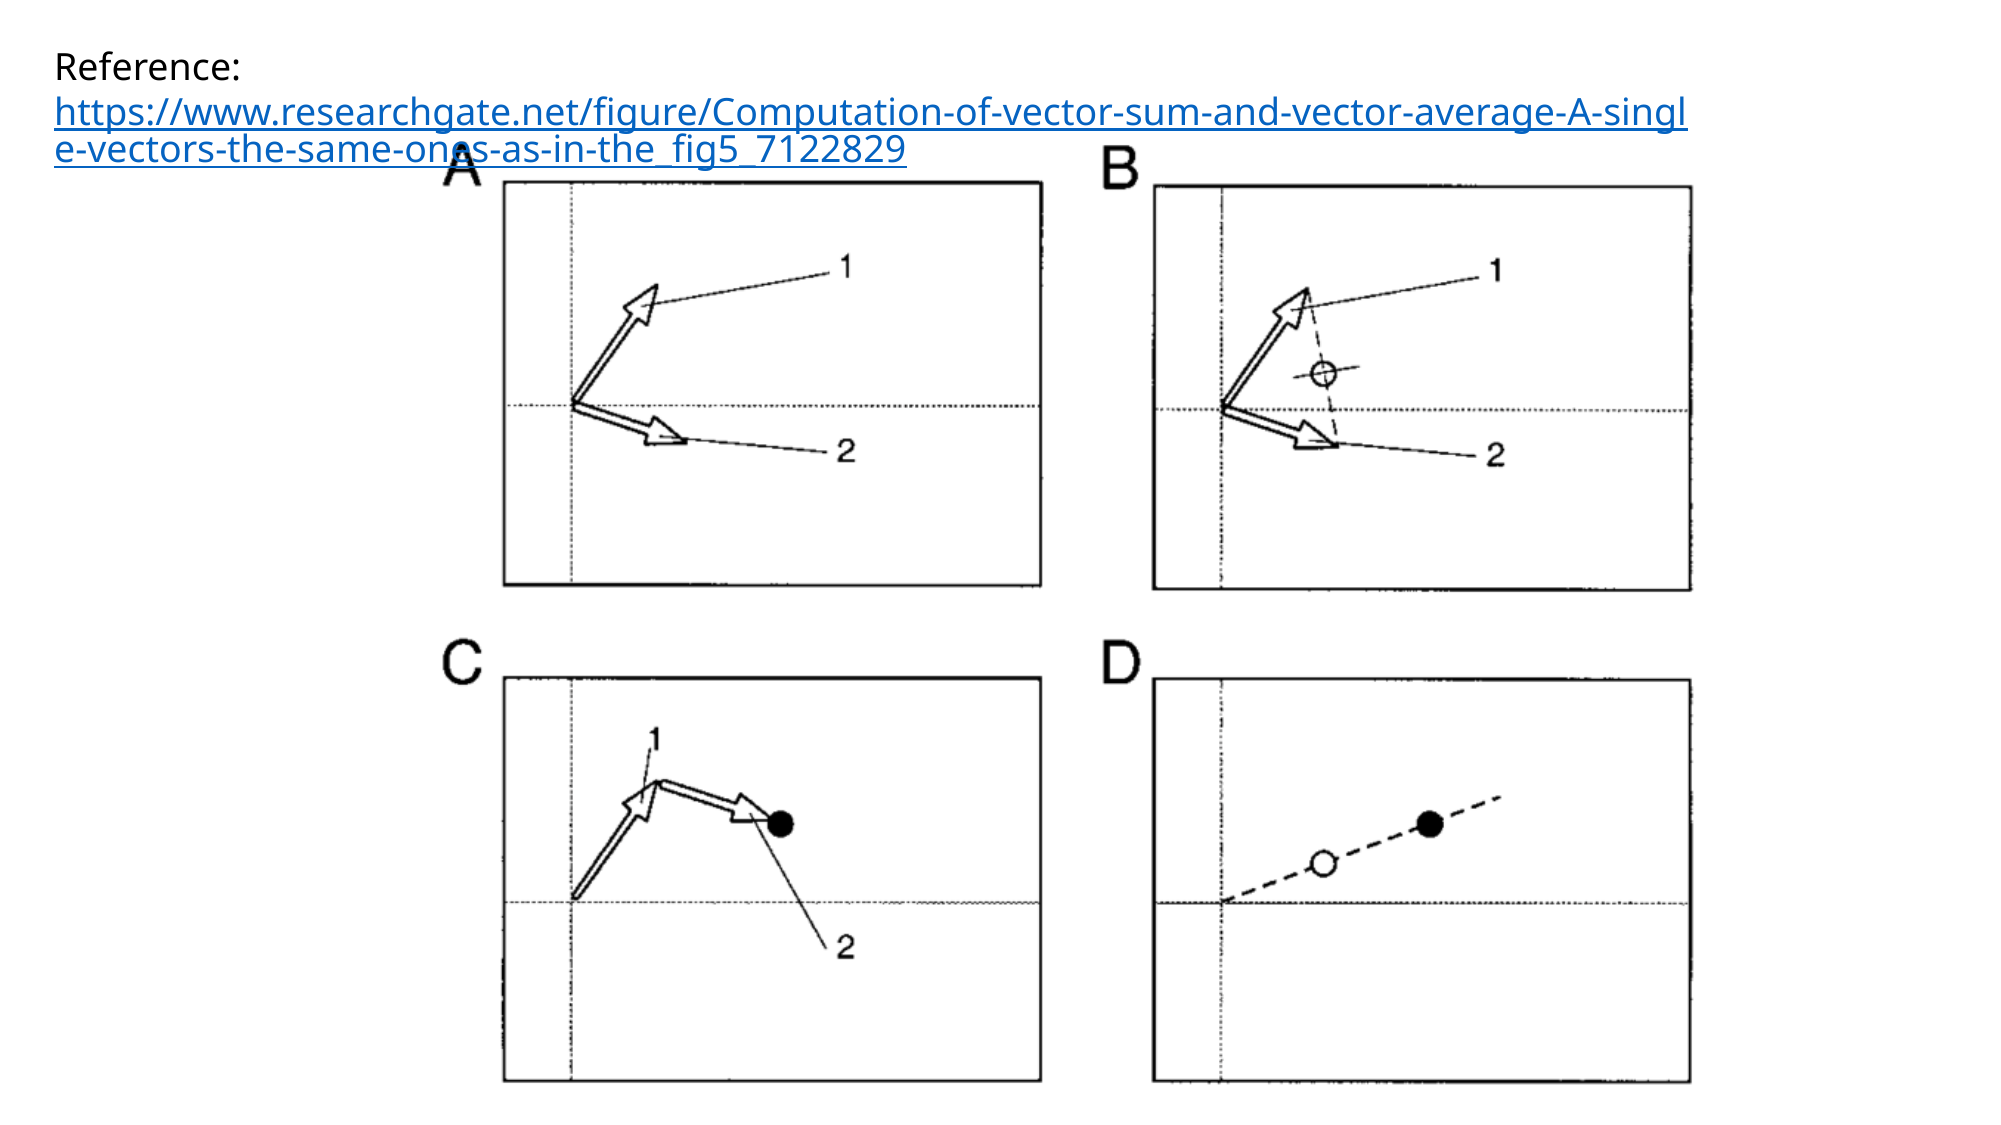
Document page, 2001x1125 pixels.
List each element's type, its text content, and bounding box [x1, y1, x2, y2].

text_box Reference: https://www.researchgate.net/figure/Computation-of-vector-sum-and-vector-average-A-single-vectors-the-same-ones-as-in-the_fig5_7122829 [39, 35, 1721, 146]
picture [440, 141, 1695, 1086]
